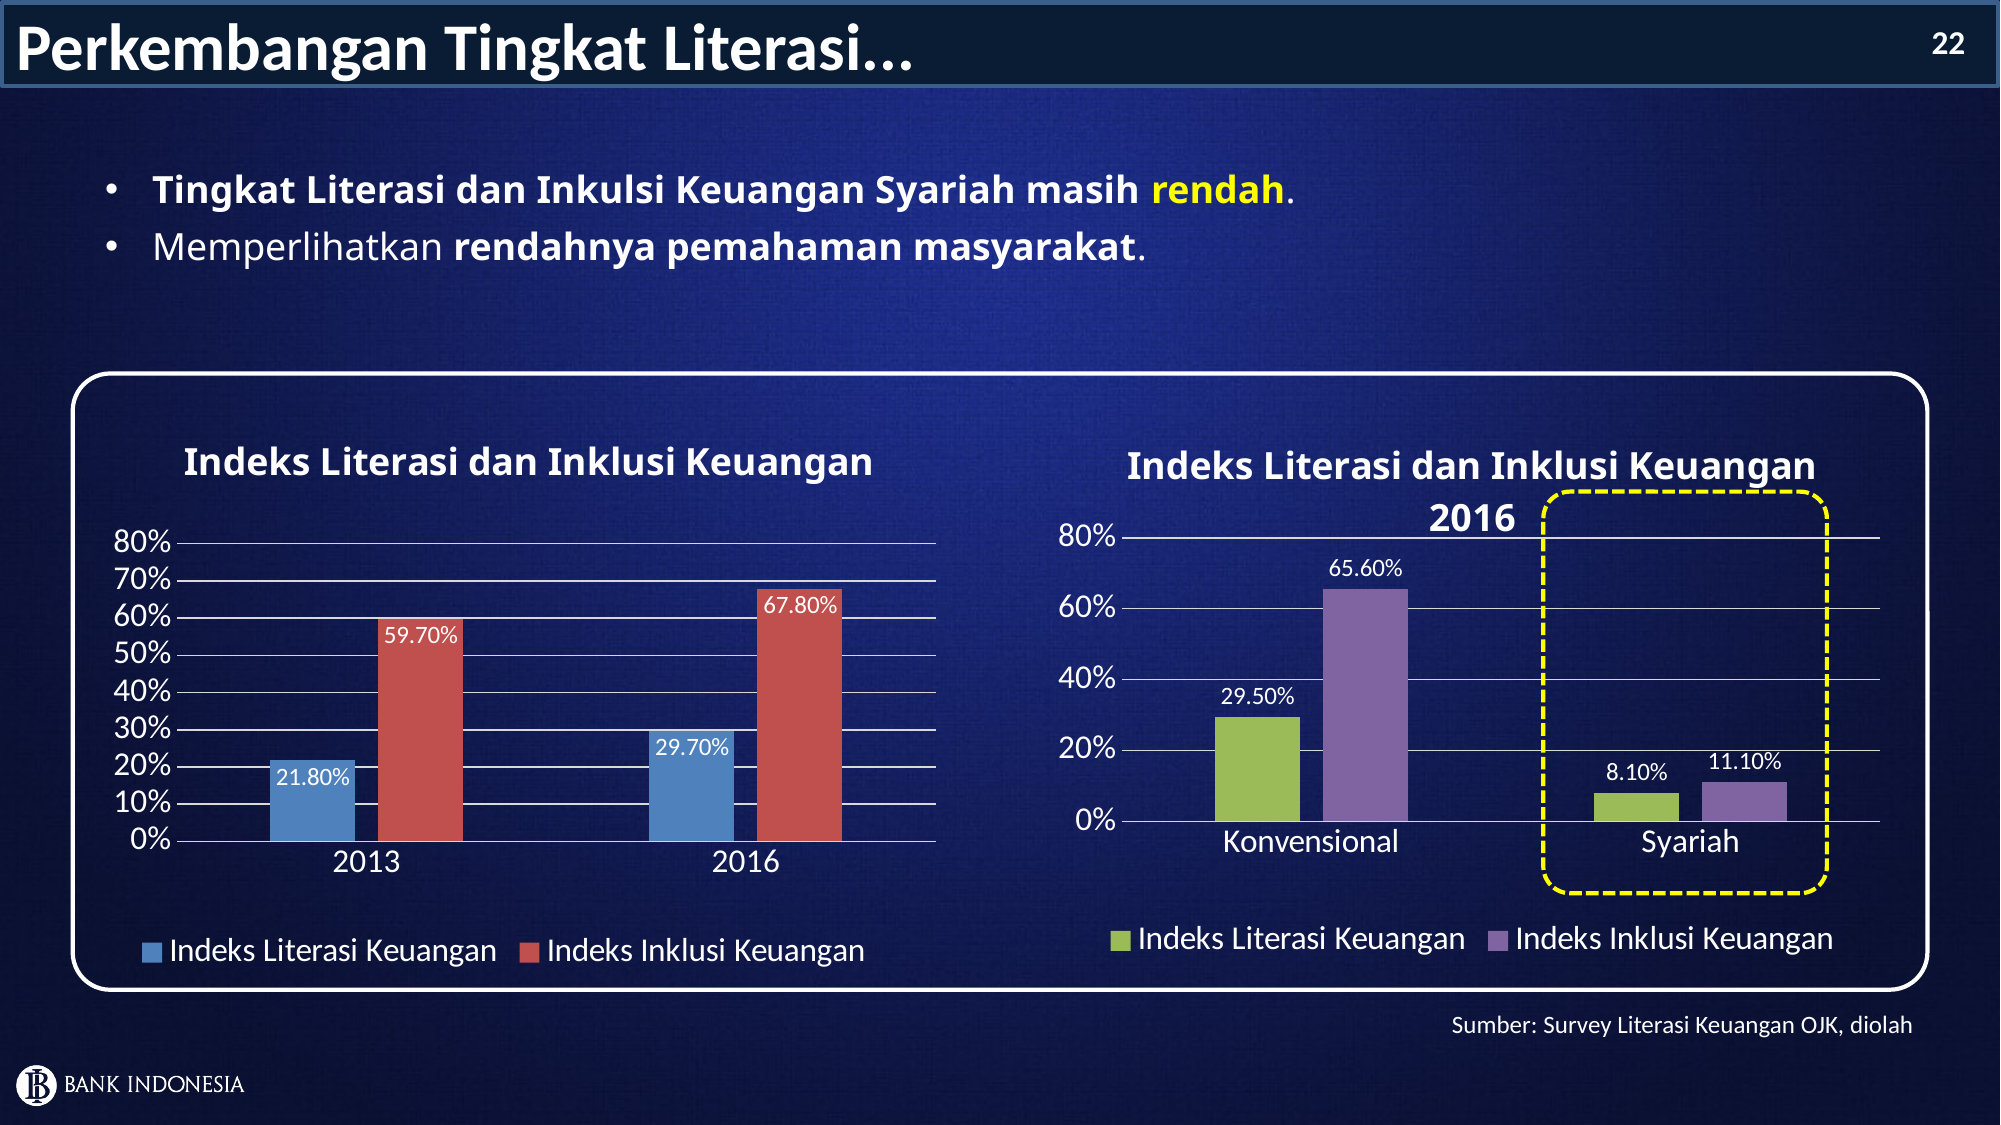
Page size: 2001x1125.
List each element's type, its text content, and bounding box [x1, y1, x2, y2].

slide_number 22 [1909, 10, 1981, 71]
picture [0, 88, 2000, 1125]
text_box Perkembangan Tingkat Literasi... [0, 0, 2000, 88]
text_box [48, 373, 1952, 990]
text_box Sumber: Survey Literasi Keuangan OJK, diolah [1437, 1001, 1948, 1047]
text_box Tingkat Literasi dan Inkulsi Keuangan Syariah masih rendah. Memperlihatkan rendahnya pemahaman masyarakat. [90, 158, 1967, 276]
